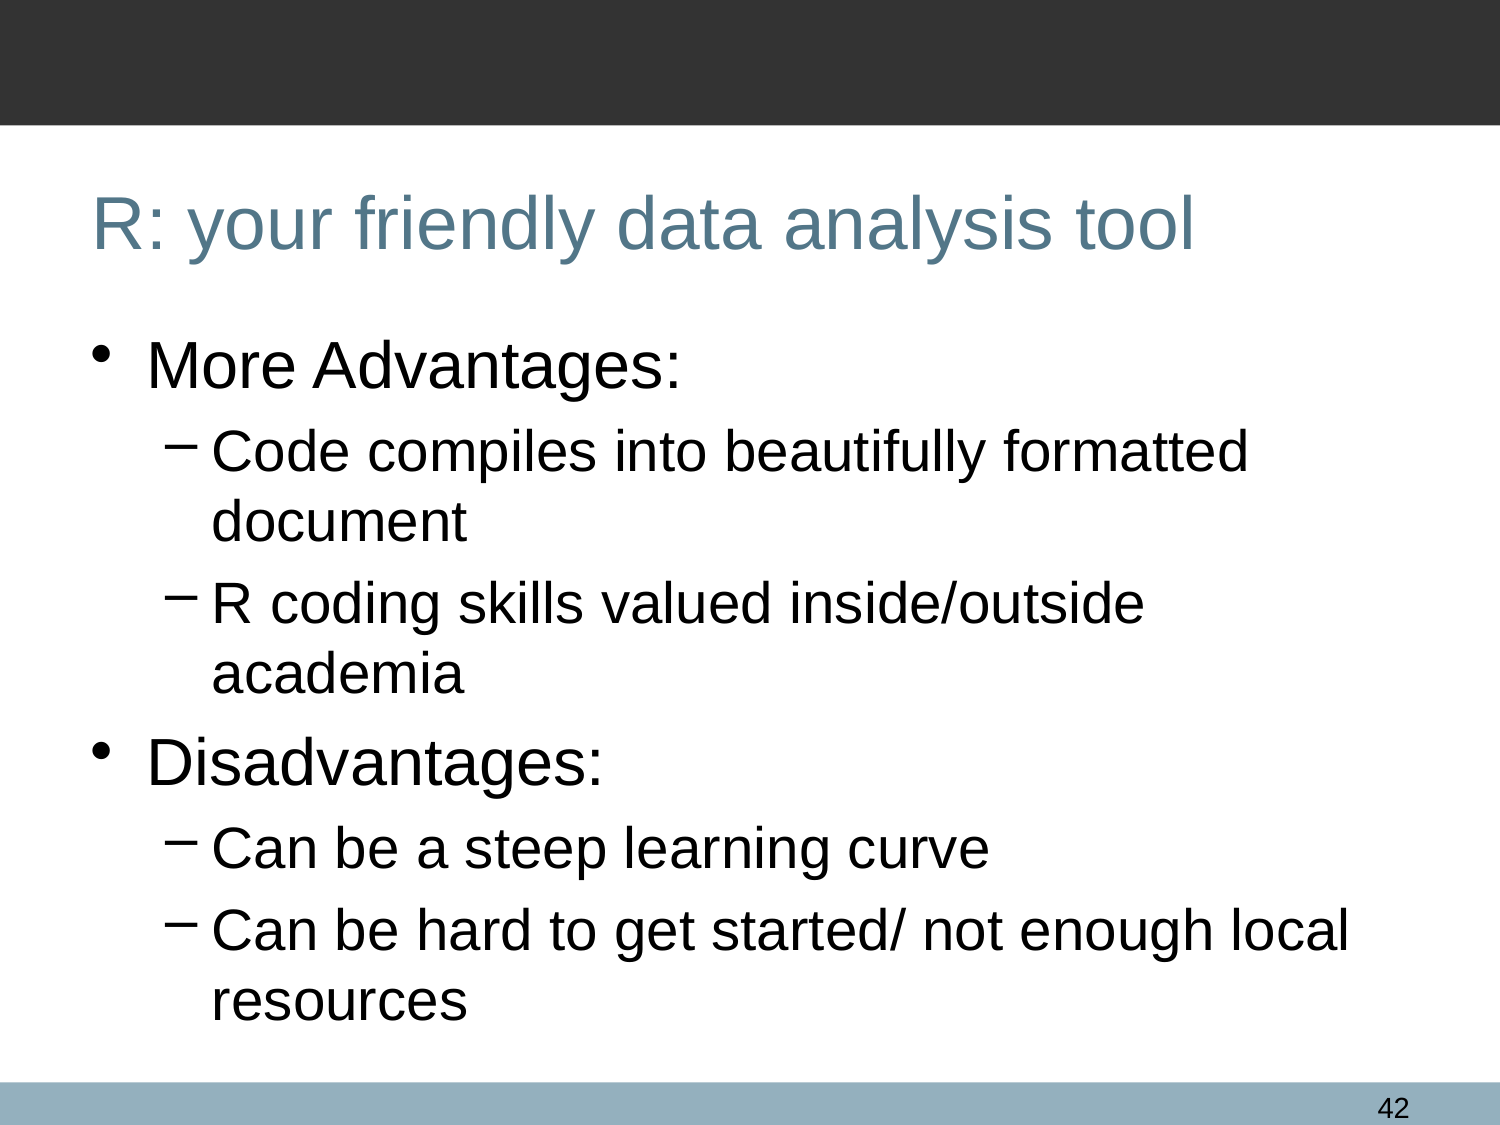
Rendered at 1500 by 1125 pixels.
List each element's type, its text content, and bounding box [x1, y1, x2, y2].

slide_number 42 [1328, 1082, 1425, 1118]
title R: your friendly data analysis tool [76, 125, 1427, 313]
list More Advantages: Code compiles into beautifully formatted document R coding skills valued inside/outside academia Disadvantages: Can be a steep learning curve Can be hard to get started/ not enough local resources [75, 314, 1425, 1005]
